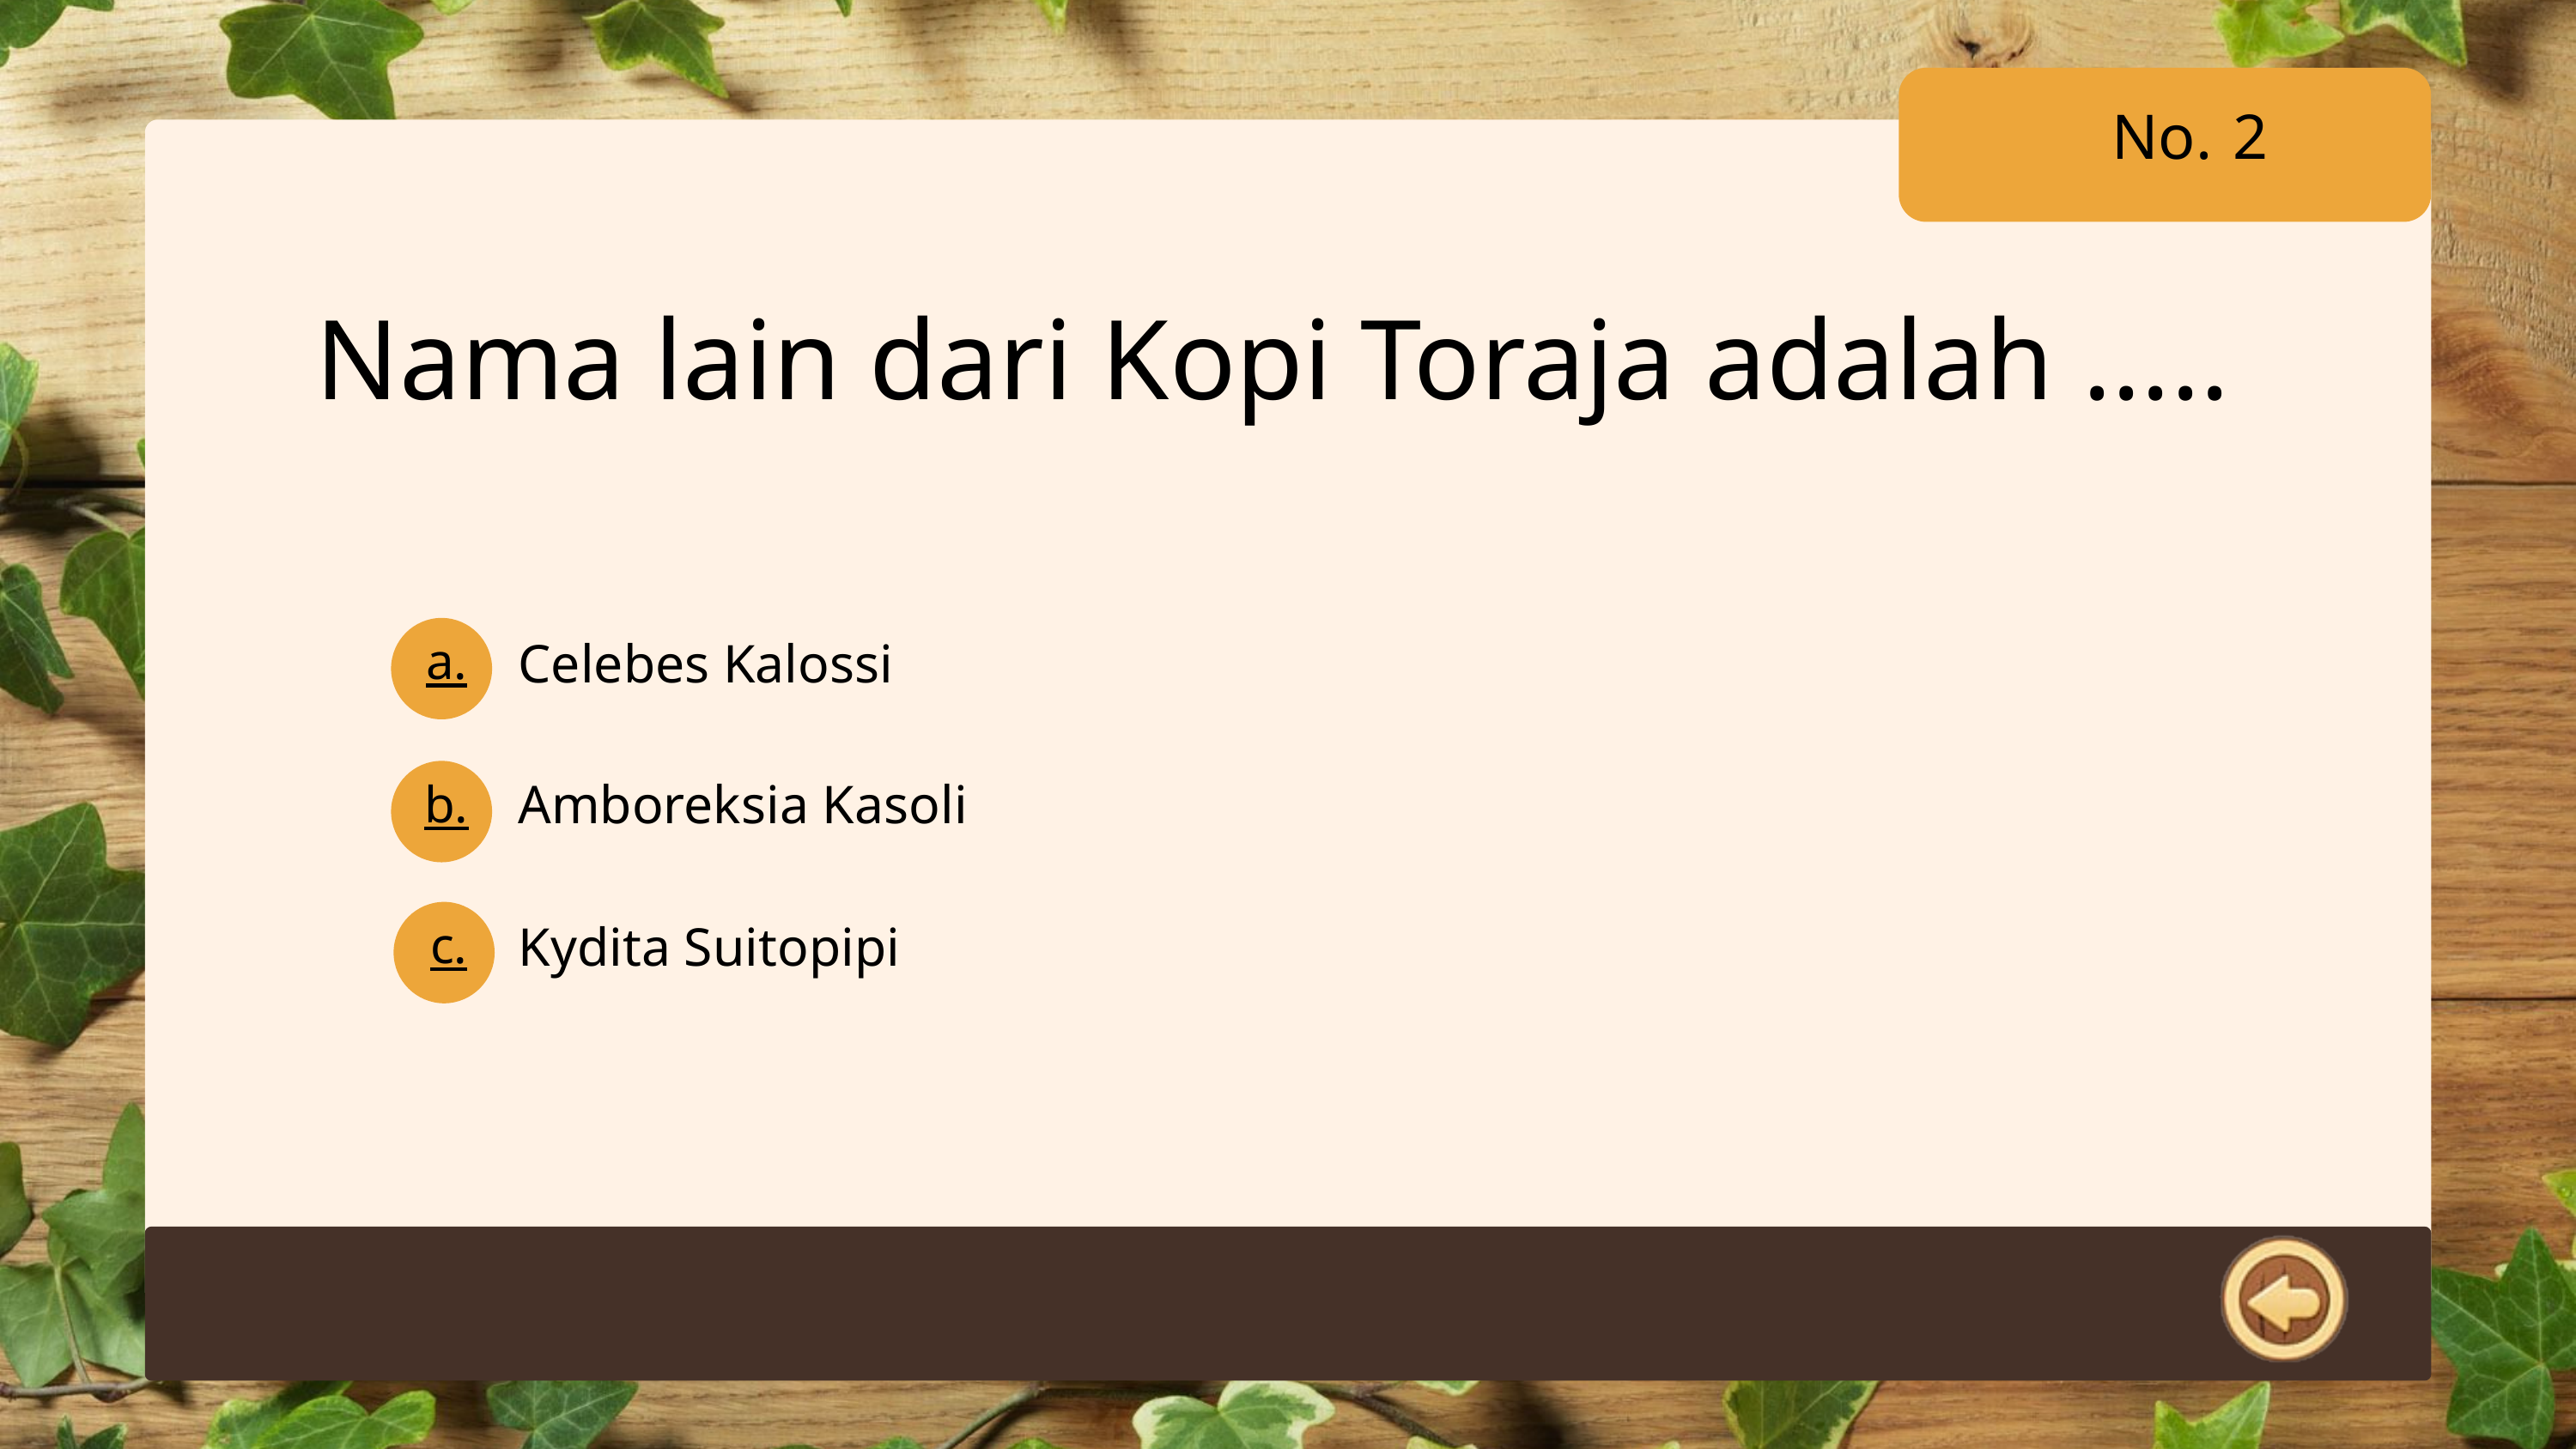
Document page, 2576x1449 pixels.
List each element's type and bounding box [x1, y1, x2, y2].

text_box [392, 901, 501, 1004]
text_box [390, 617, 498, 720]
text_box [144, 118, 2432, 1226]
text_box [390, 761, 498, 863]
picture [0, 0, 2576, 1449]
text_box [144, 1226, 2432, 1381]
text_box [1899, 67, 2432, 222]
